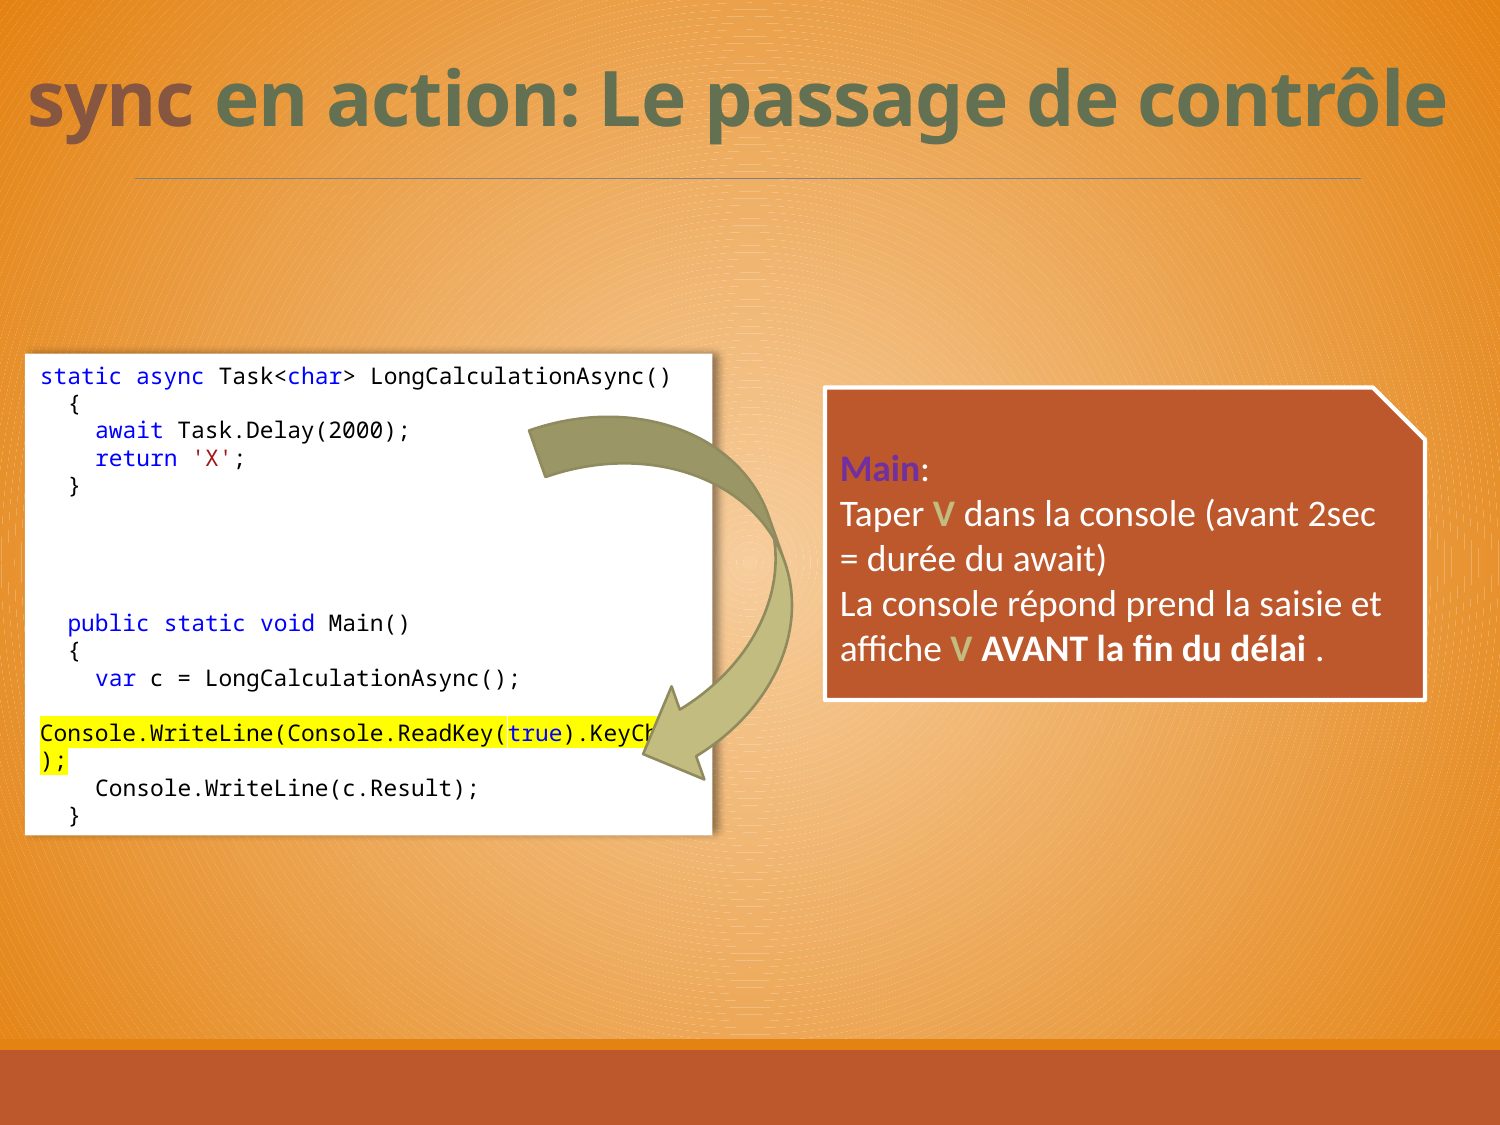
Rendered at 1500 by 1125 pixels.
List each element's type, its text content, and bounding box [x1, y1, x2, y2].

title sync en action: Le passage de contrôle [12, 37, 1500, 150]
text_box [527, 415, 794, 781]
text_box Main: Taper V dans la console (avant 2sec = durée du await) La console répond prend la saisie et affiche V AVANT la fin du délai . [822, 385, 1428, 703]
text_box static async Task<char> LongCalculationAsync() { await Task.Delay(2000); return 'X'; } public static void Main() { var c = LongCalculationAsync(); Console.WriteLine(Console.ReadKey(true).KeyChar); Console.WriteLine(c.Result); } [24, 353, 713, 836]
